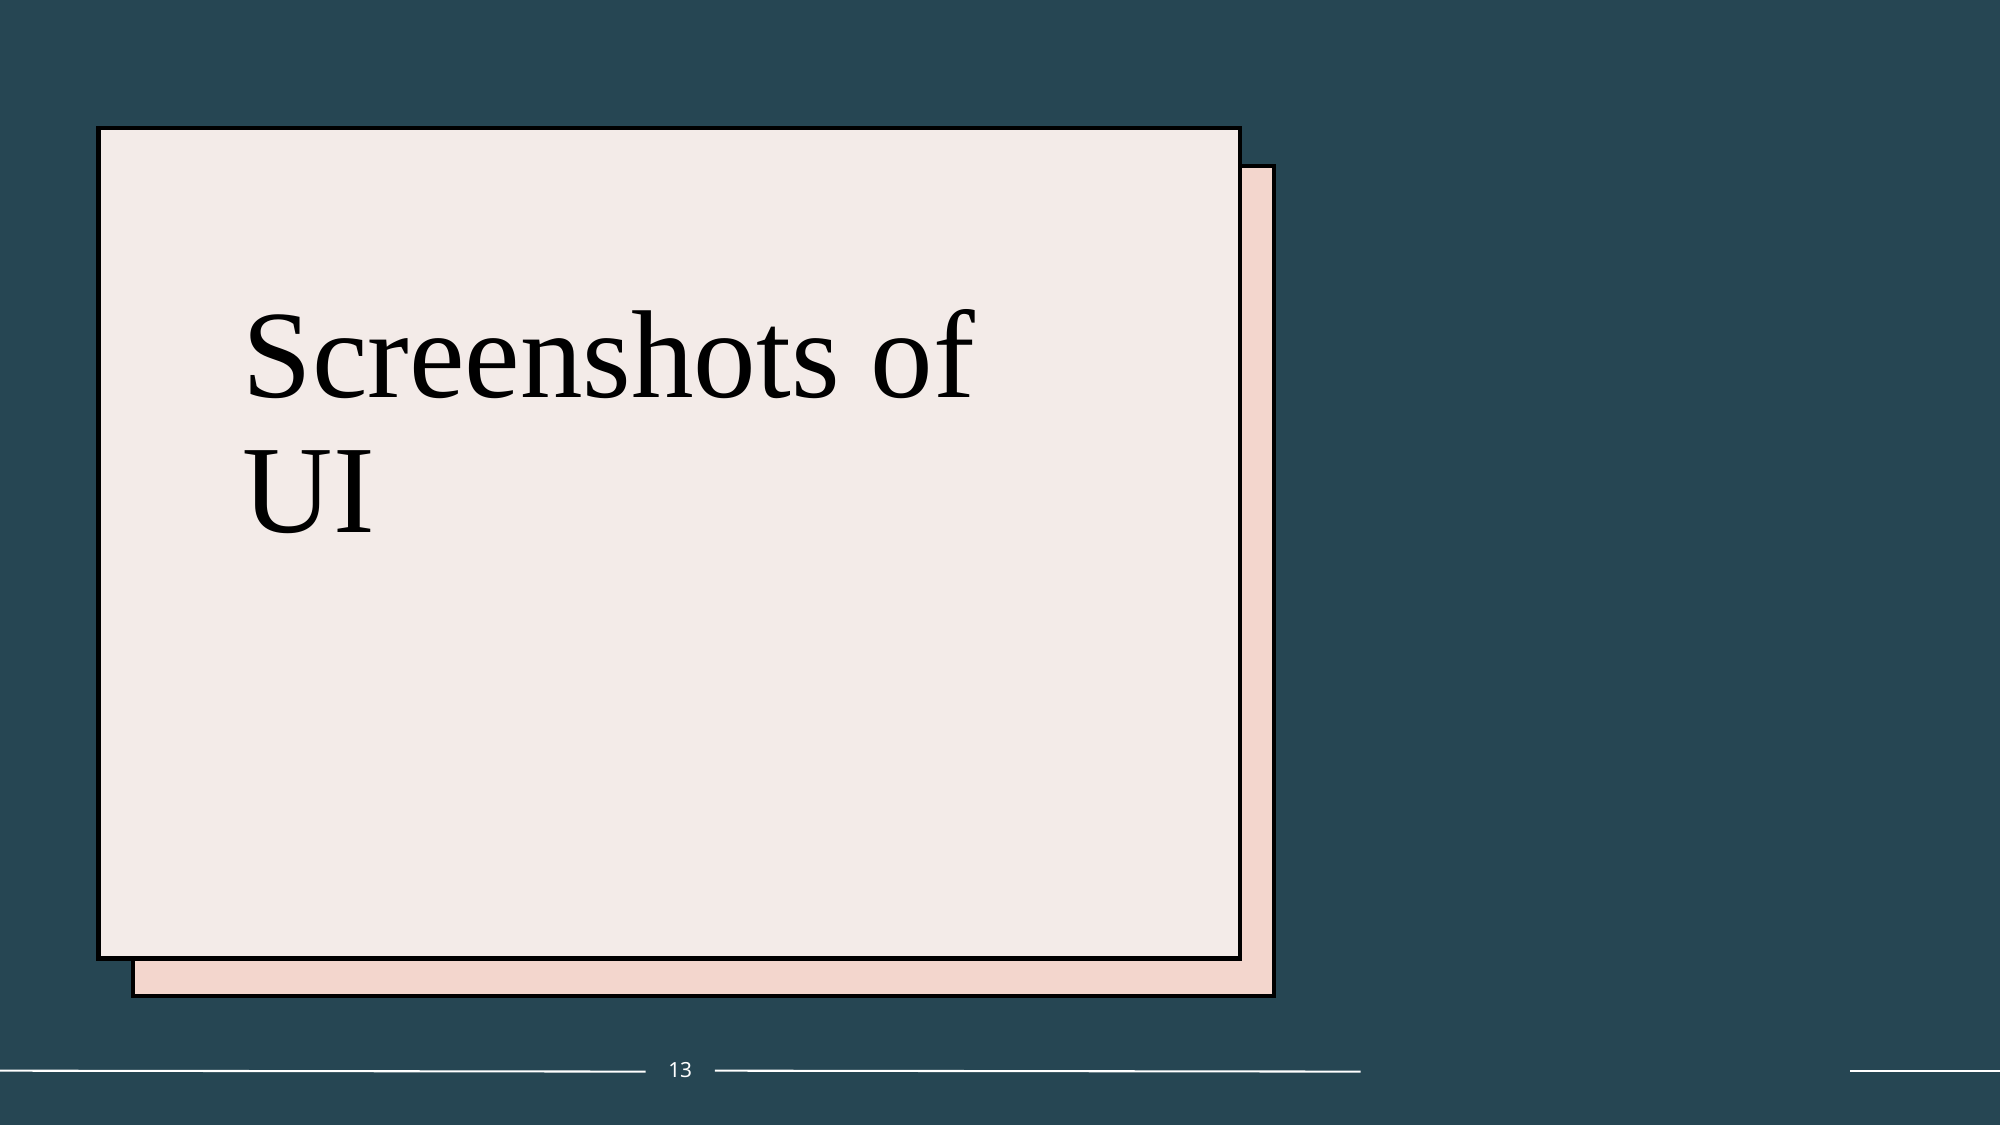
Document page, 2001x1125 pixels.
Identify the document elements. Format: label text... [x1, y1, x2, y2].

slide_number 13 [650, 1050, 710, 1091]
title Screenshots of UI [228, 281, 1055, 563]
